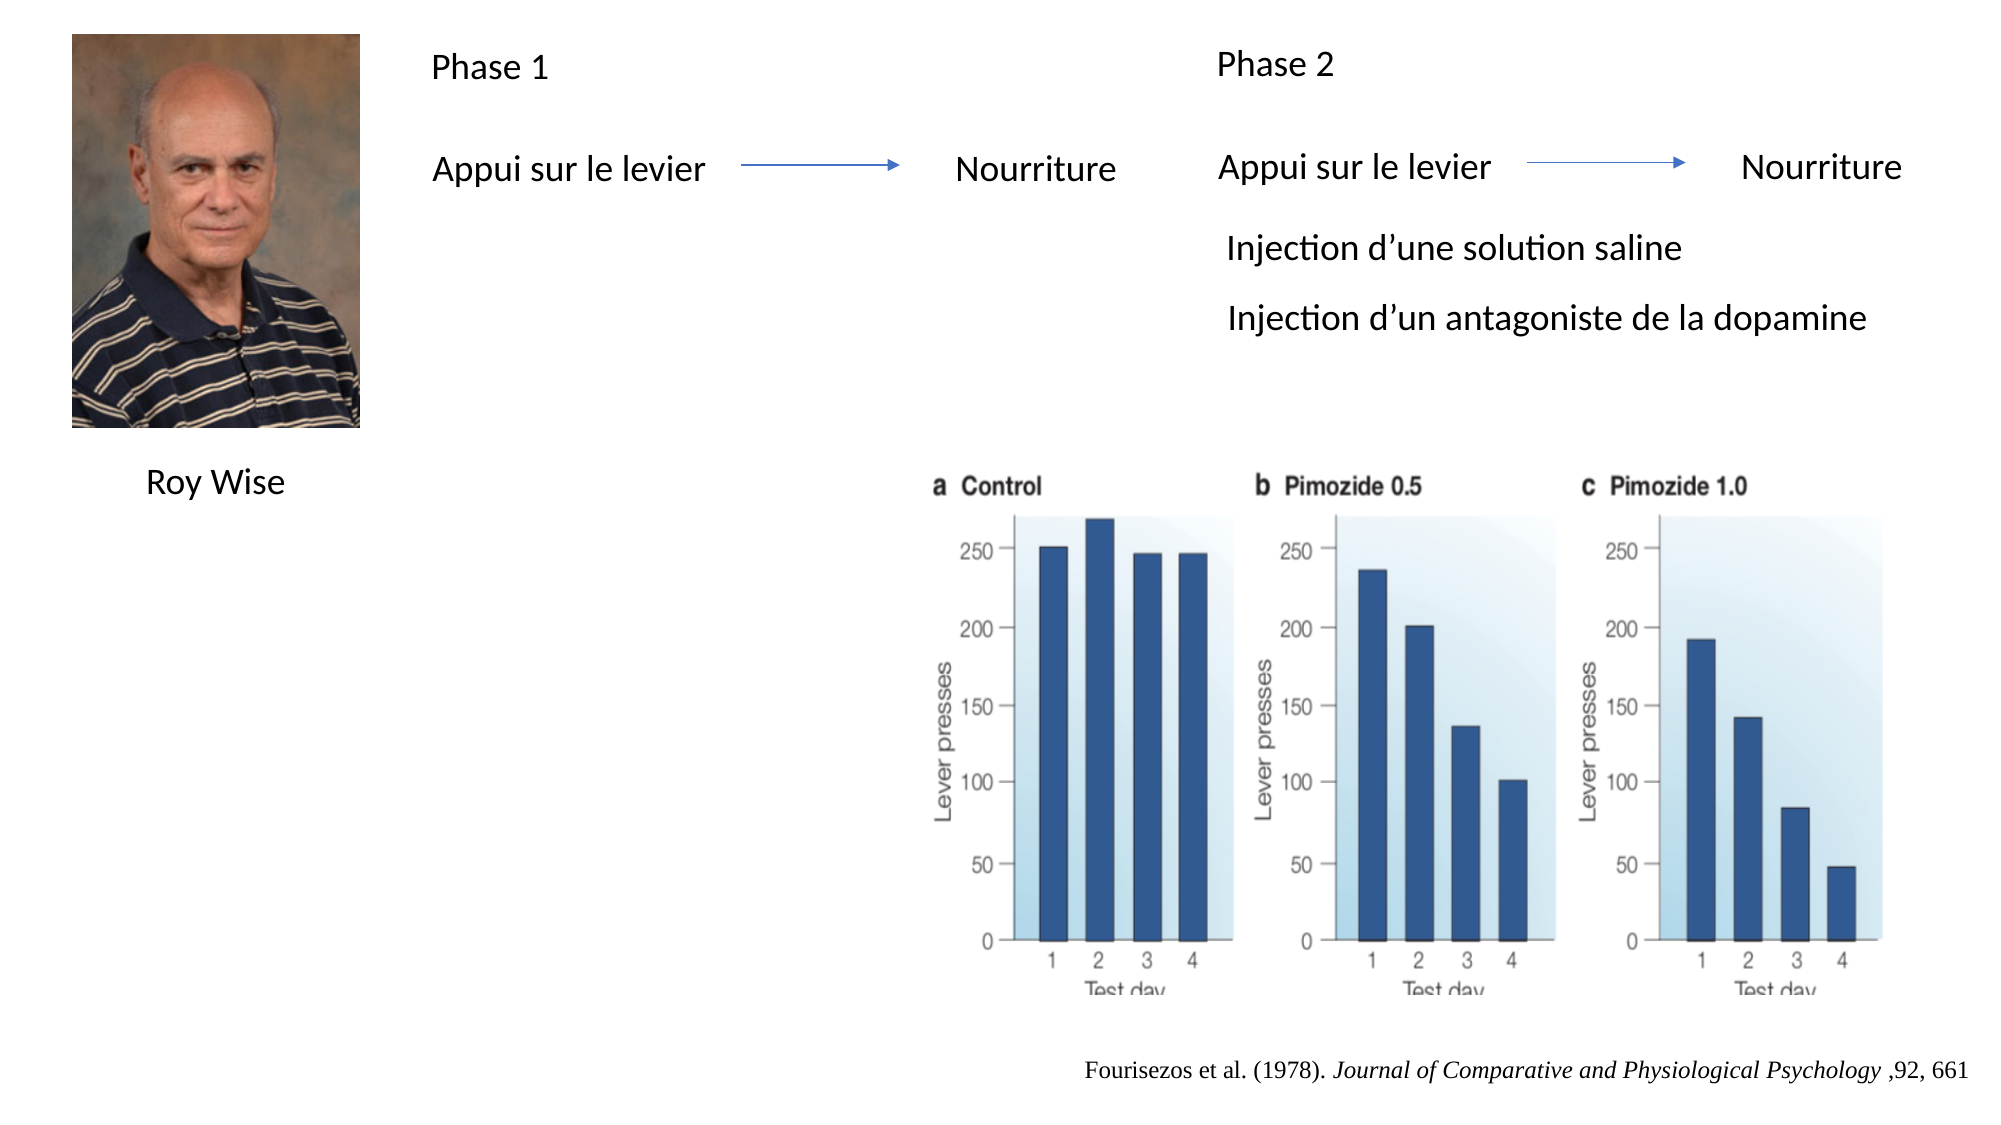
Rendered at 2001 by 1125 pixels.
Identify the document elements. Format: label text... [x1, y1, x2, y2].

picture [894, 443, 1920, 995]
text_box Nourriture [1726, 134, 1918, 195]
picture [72, 34, 360, 428]
text_box Phase 2 [1202, 31, 1350, 92]
text_box Phase 1 [416, 34, 565, 95]
text_box Injection d’une solution saline [1211, 215, 1699, 275]
text_box Fourisezos et al. (1978). Journal of Comparative and Physiological Psychology ,92, 661 [1069, 1045, 1985, 1091]
text_box Roy Wise [131, 449, 301, 510]
text_box Injection d’un antagoniste de la dopamine [1212, 285, 1884, 346]
text_box Appui sur le levier [417, 137, 730, 197]
text_box Nourriture [940, 137, 1133, 197]
text_box Appui sur le levier [1203, 134, 1516, 195]
